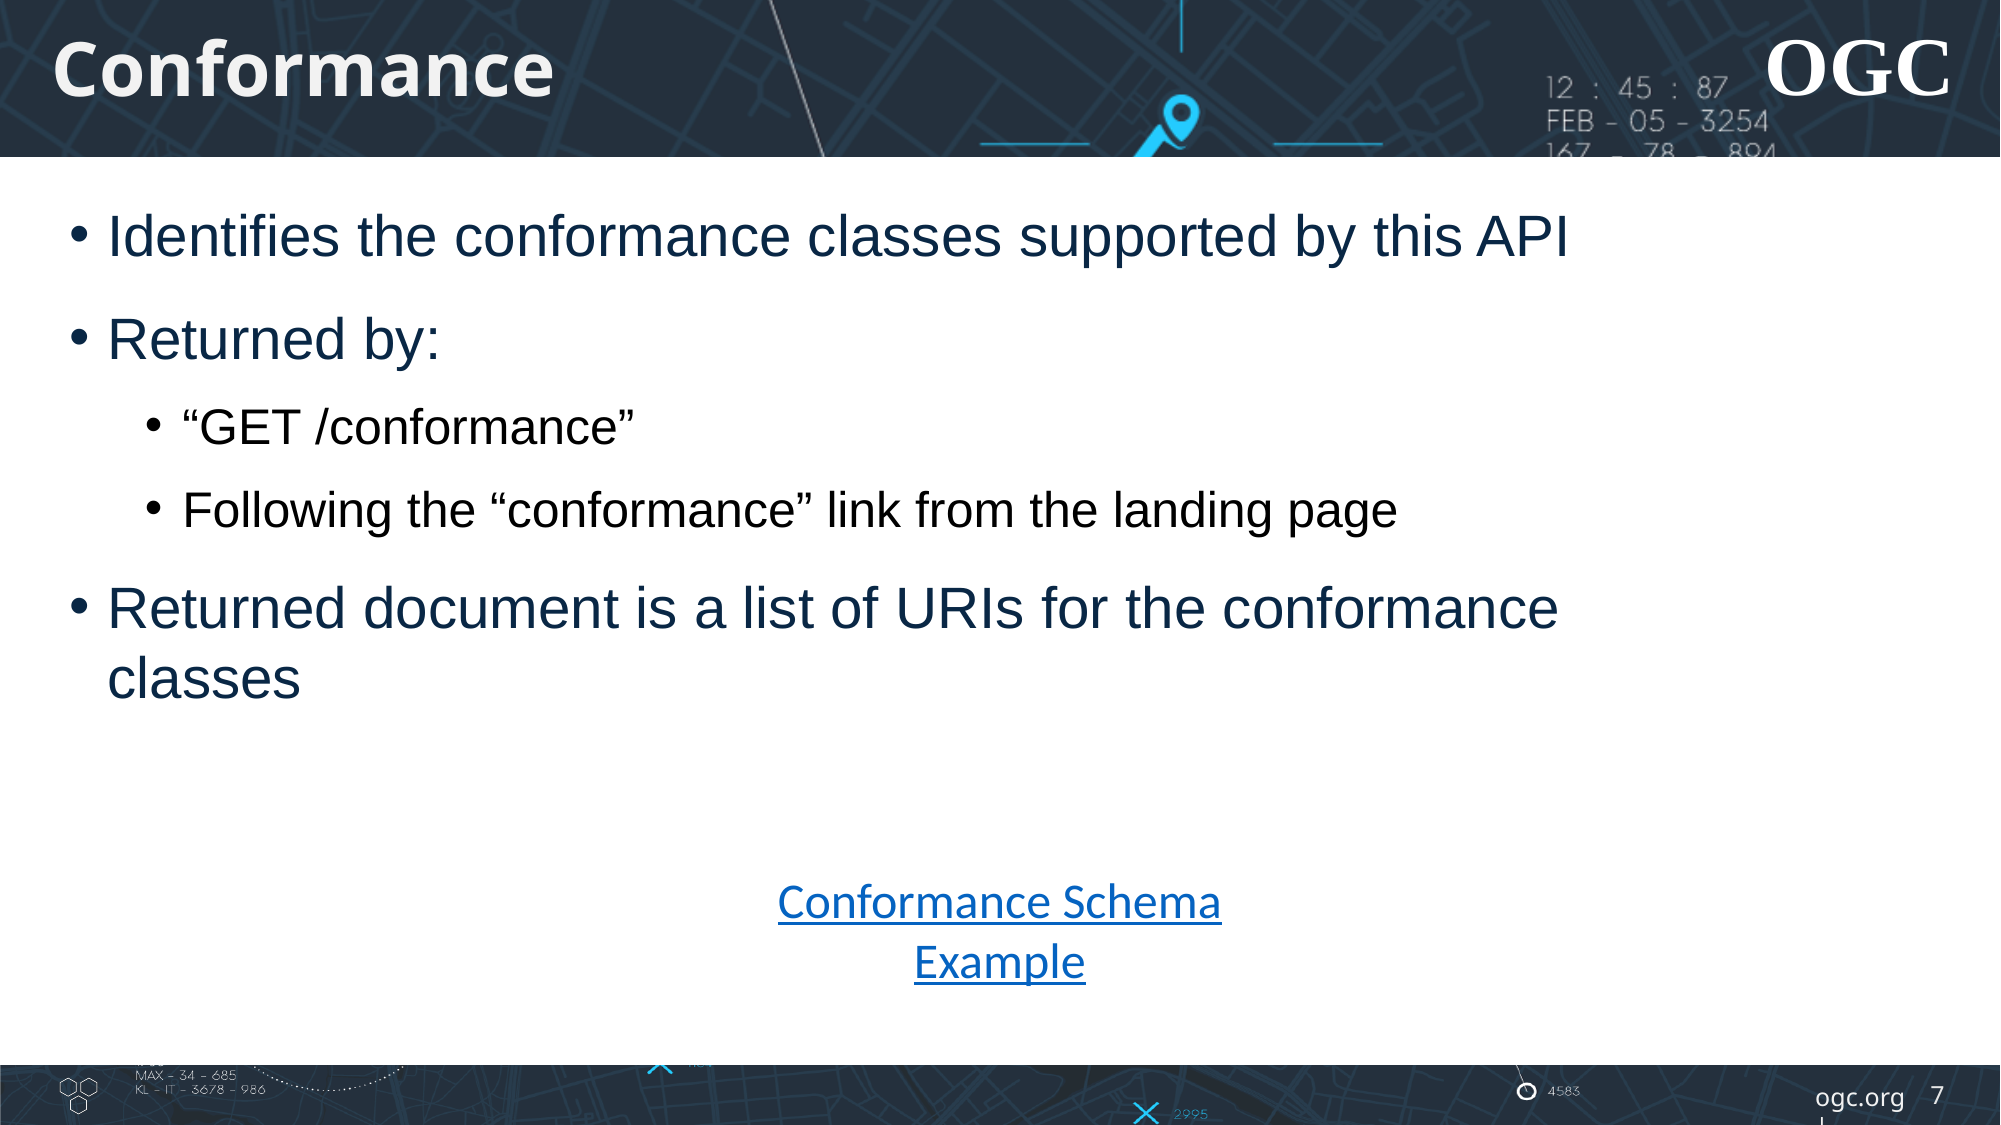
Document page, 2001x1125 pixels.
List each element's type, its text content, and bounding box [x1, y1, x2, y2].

picture [51, 1069, 106, 1123]
list Identifies the conformance classes supported by this API Returned by: “GET /conformance” Following the “conformance” link from the landing page Returned document is a list of URIs for the conformance classes [54, 190, 1780, 905]
title Conformance [36, 9, 1762, 135]
slide_number 7 [1772, 1073, 1960, 1121]
text_box Conformance Schema Example [737, 860, 1263, 1039]
